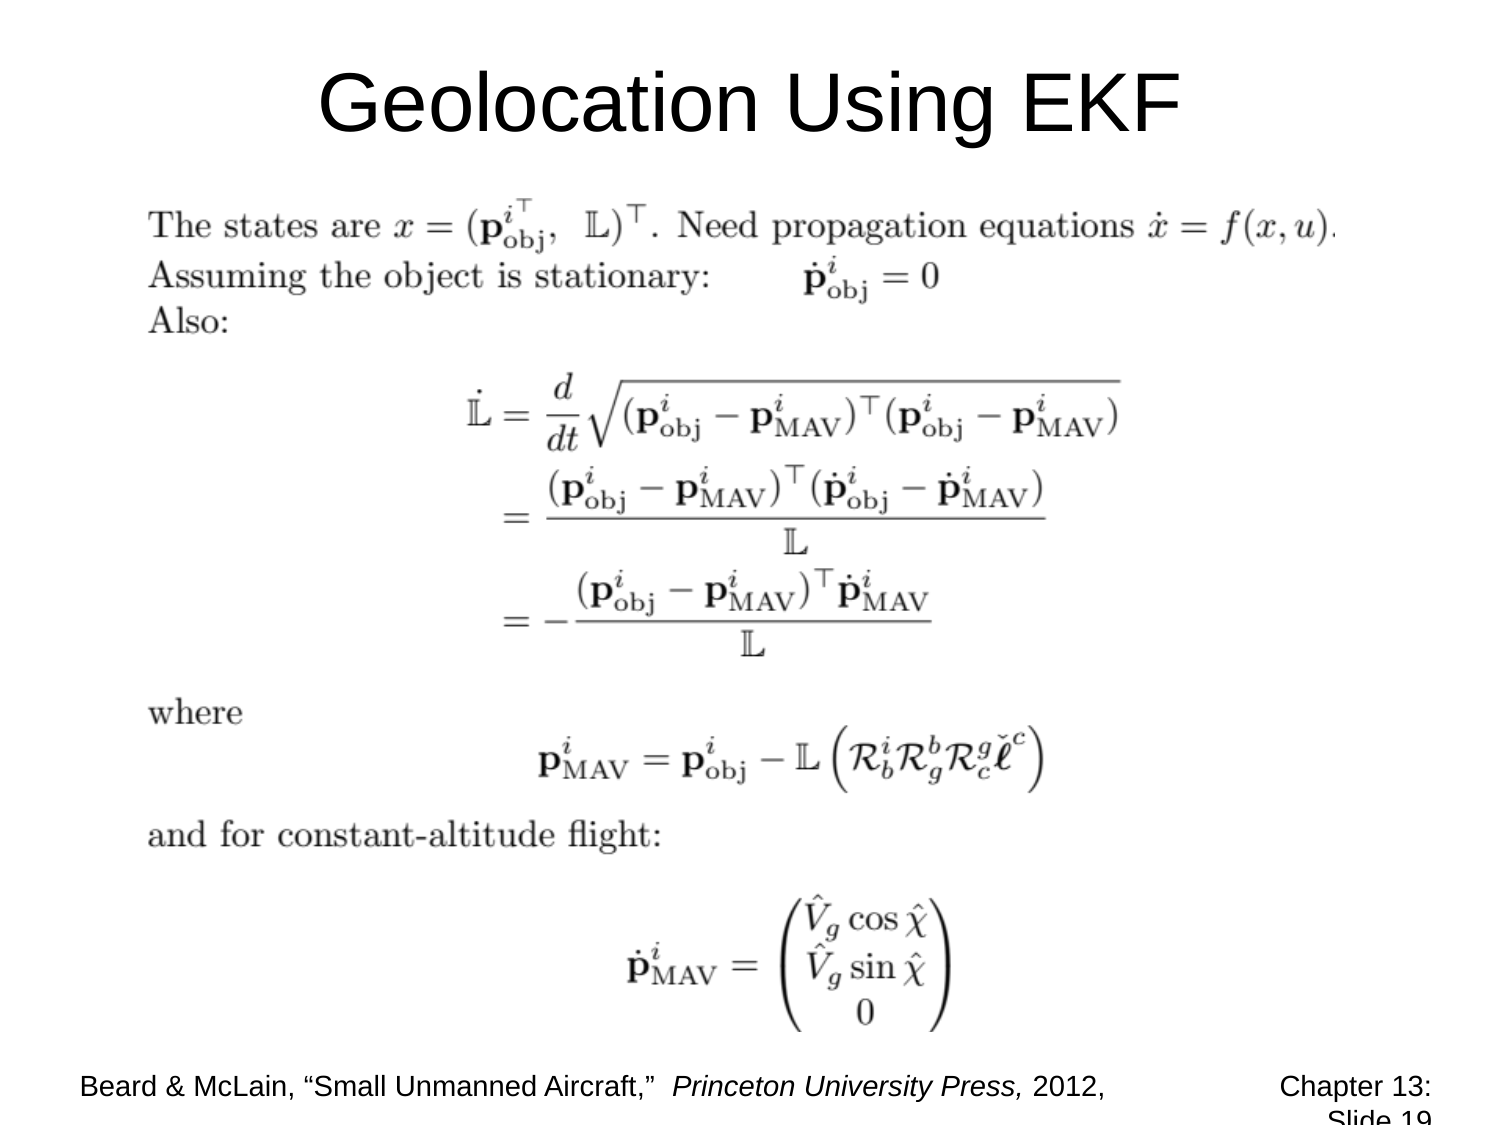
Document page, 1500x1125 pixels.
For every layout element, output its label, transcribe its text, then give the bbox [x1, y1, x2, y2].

picture [147, 198, 1336, 1032]
title Geolocation Using EKF [74, 36, 1426, 161]
